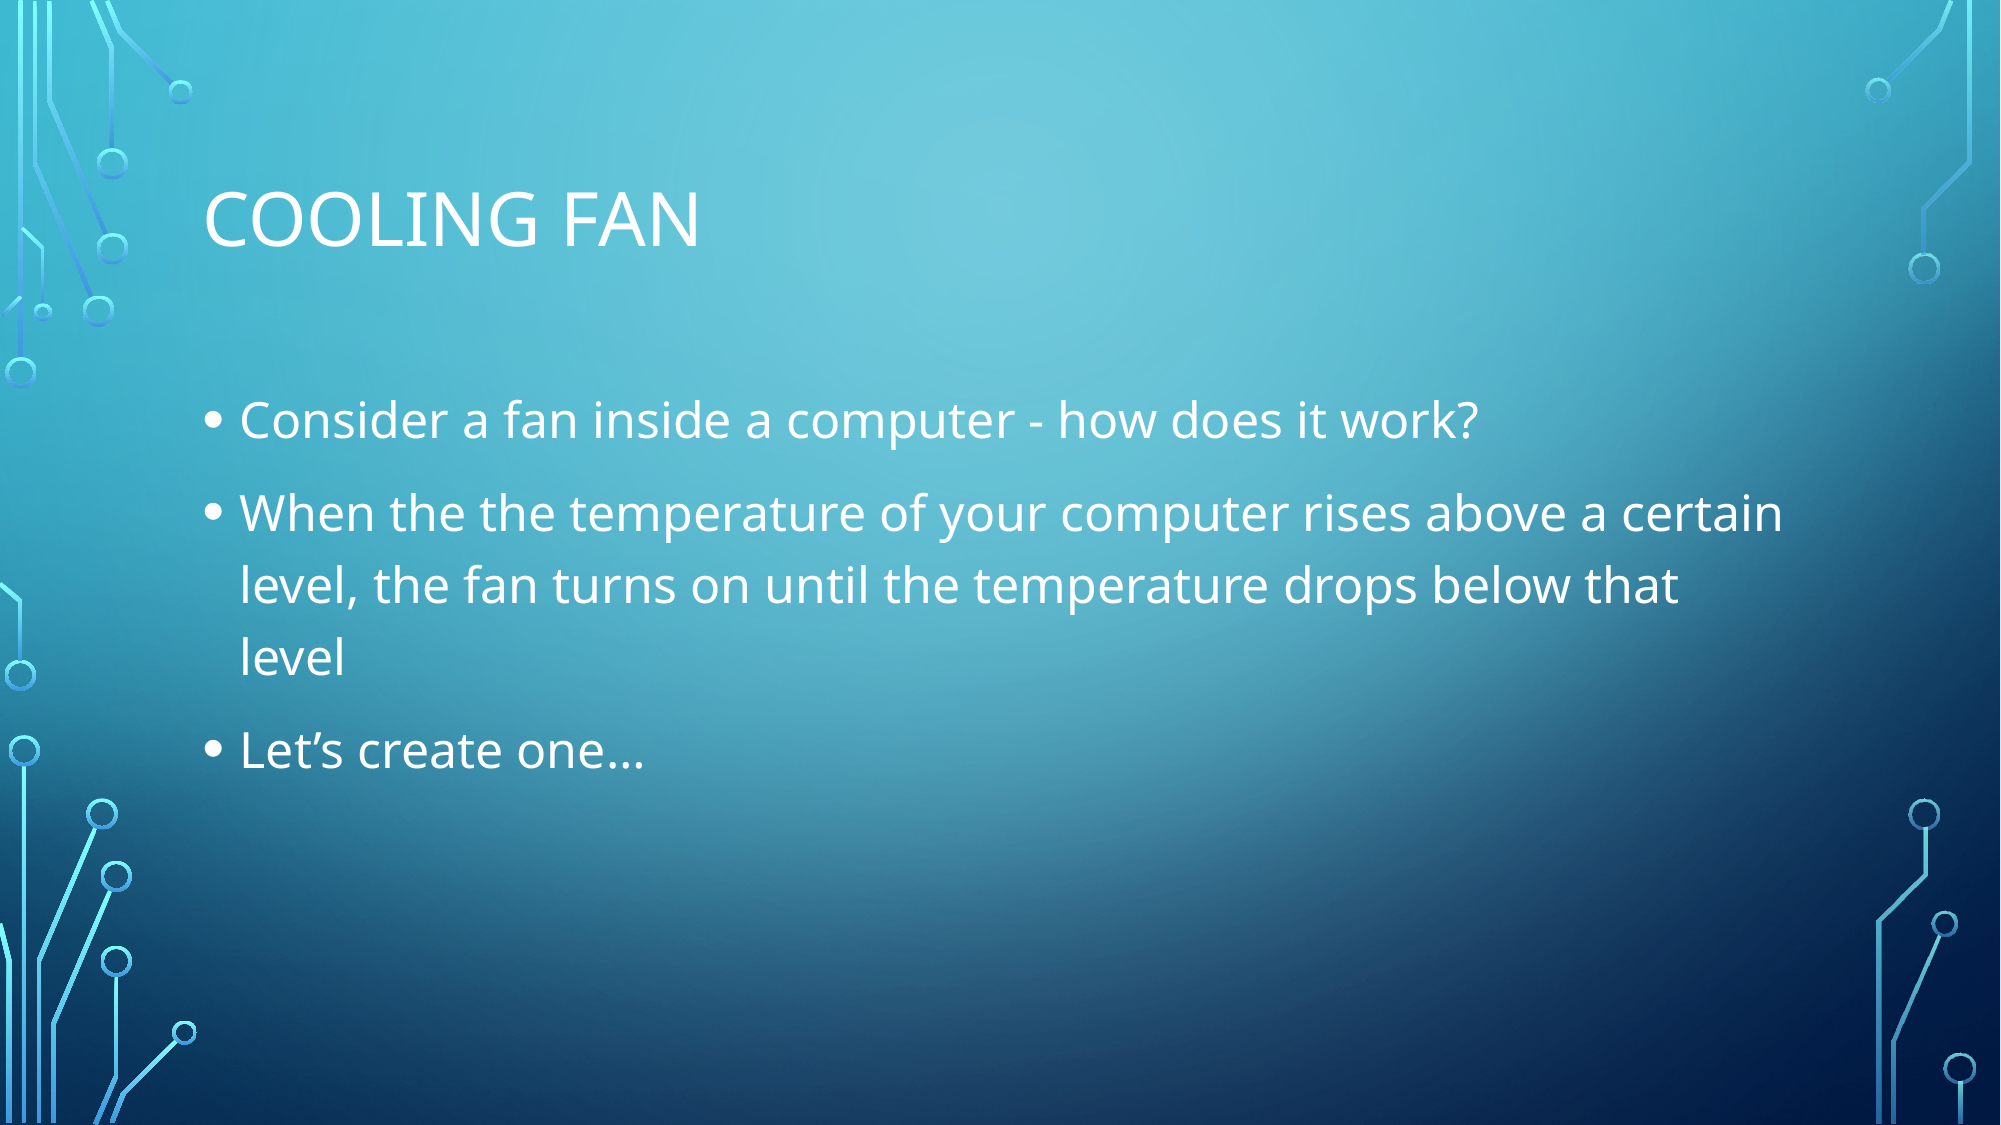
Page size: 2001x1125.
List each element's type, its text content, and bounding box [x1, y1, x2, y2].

list Consider a fan inside a computer - how does it work? When the the temperature of your computer rises above a certain level, the fan turns on until the temperature drops below that level Let’s create one… [187, 369, 1813, 950]
title Cooling fan [187, 101, 1813, 344]
